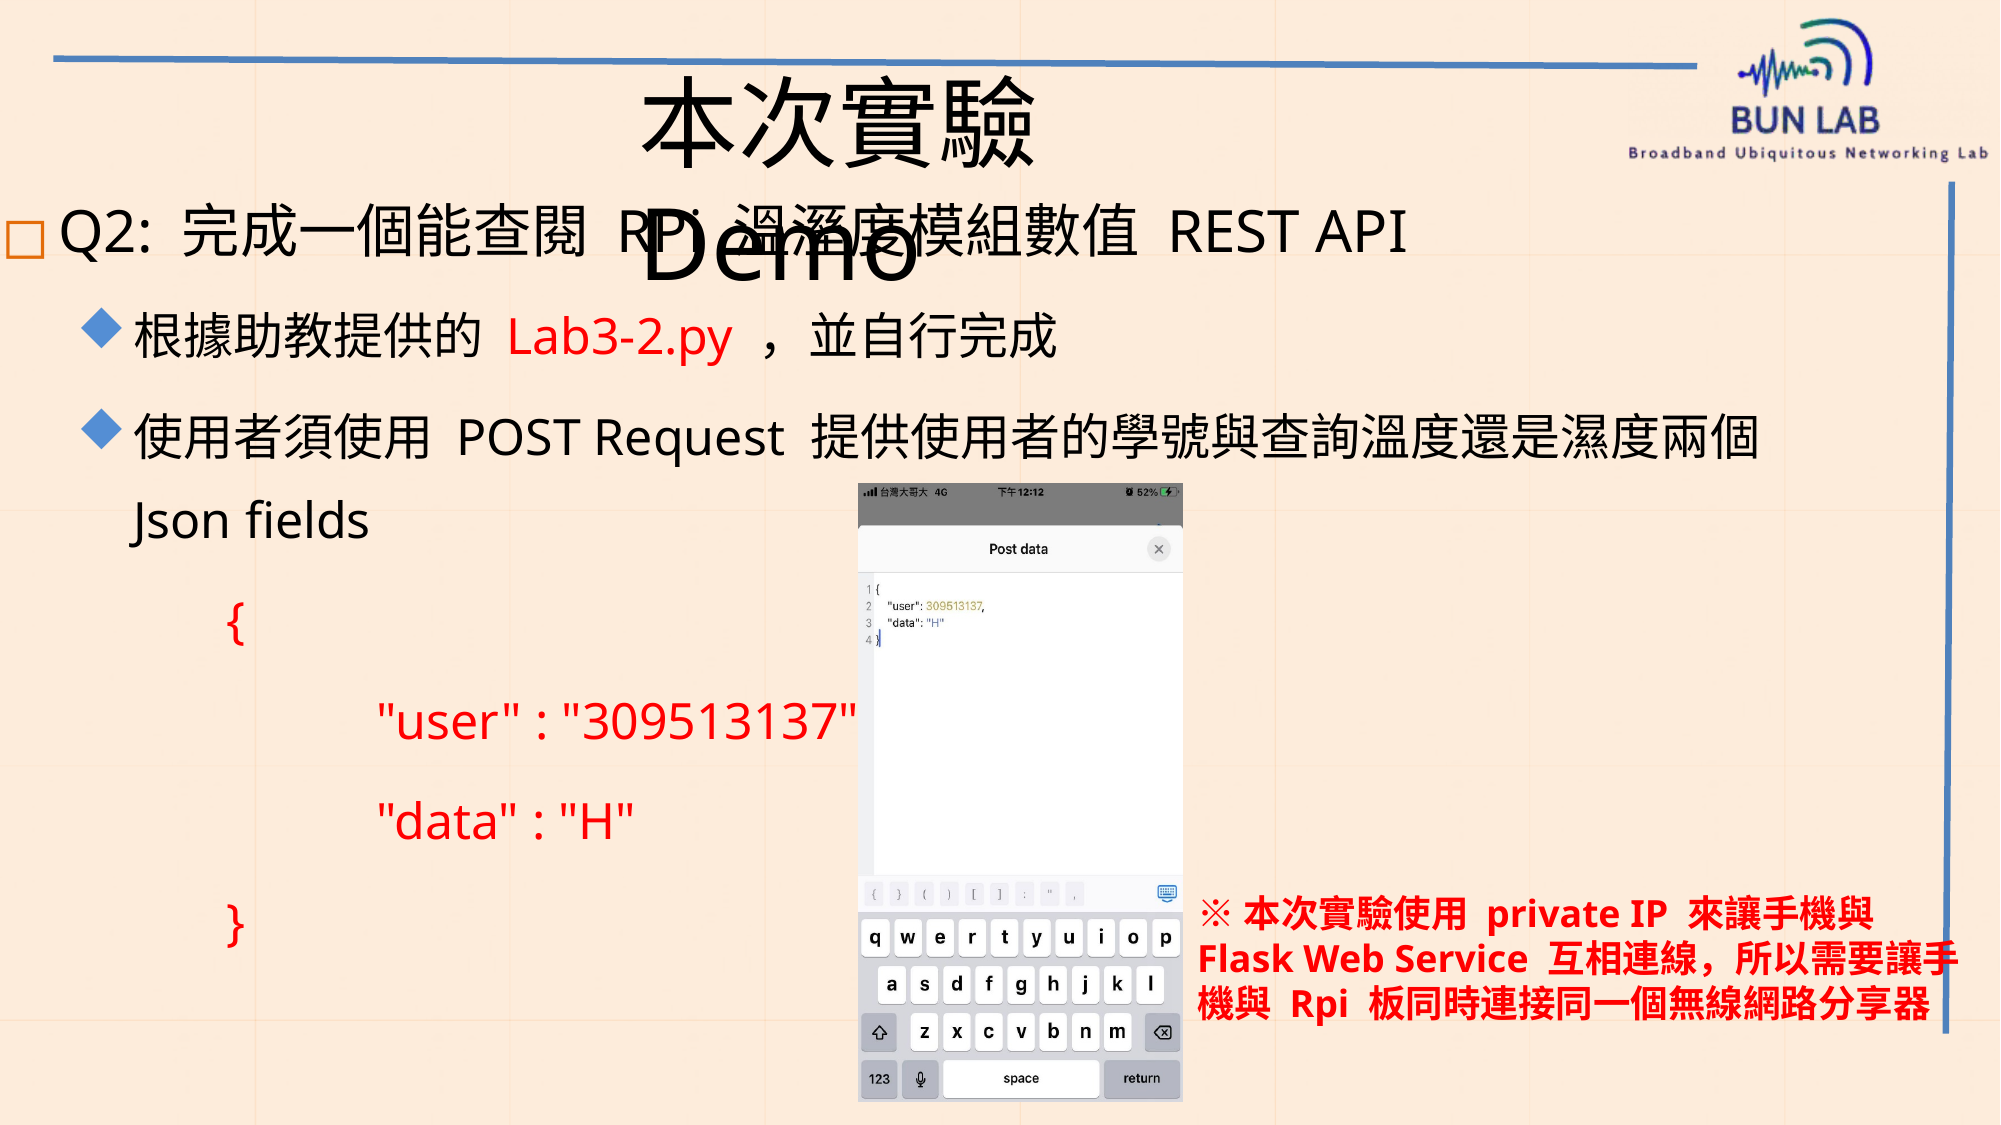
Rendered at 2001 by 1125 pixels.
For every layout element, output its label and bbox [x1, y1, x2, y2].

picture [858, 483, 1183, 1102]
text_box [0, 0, 2000, 1125]
